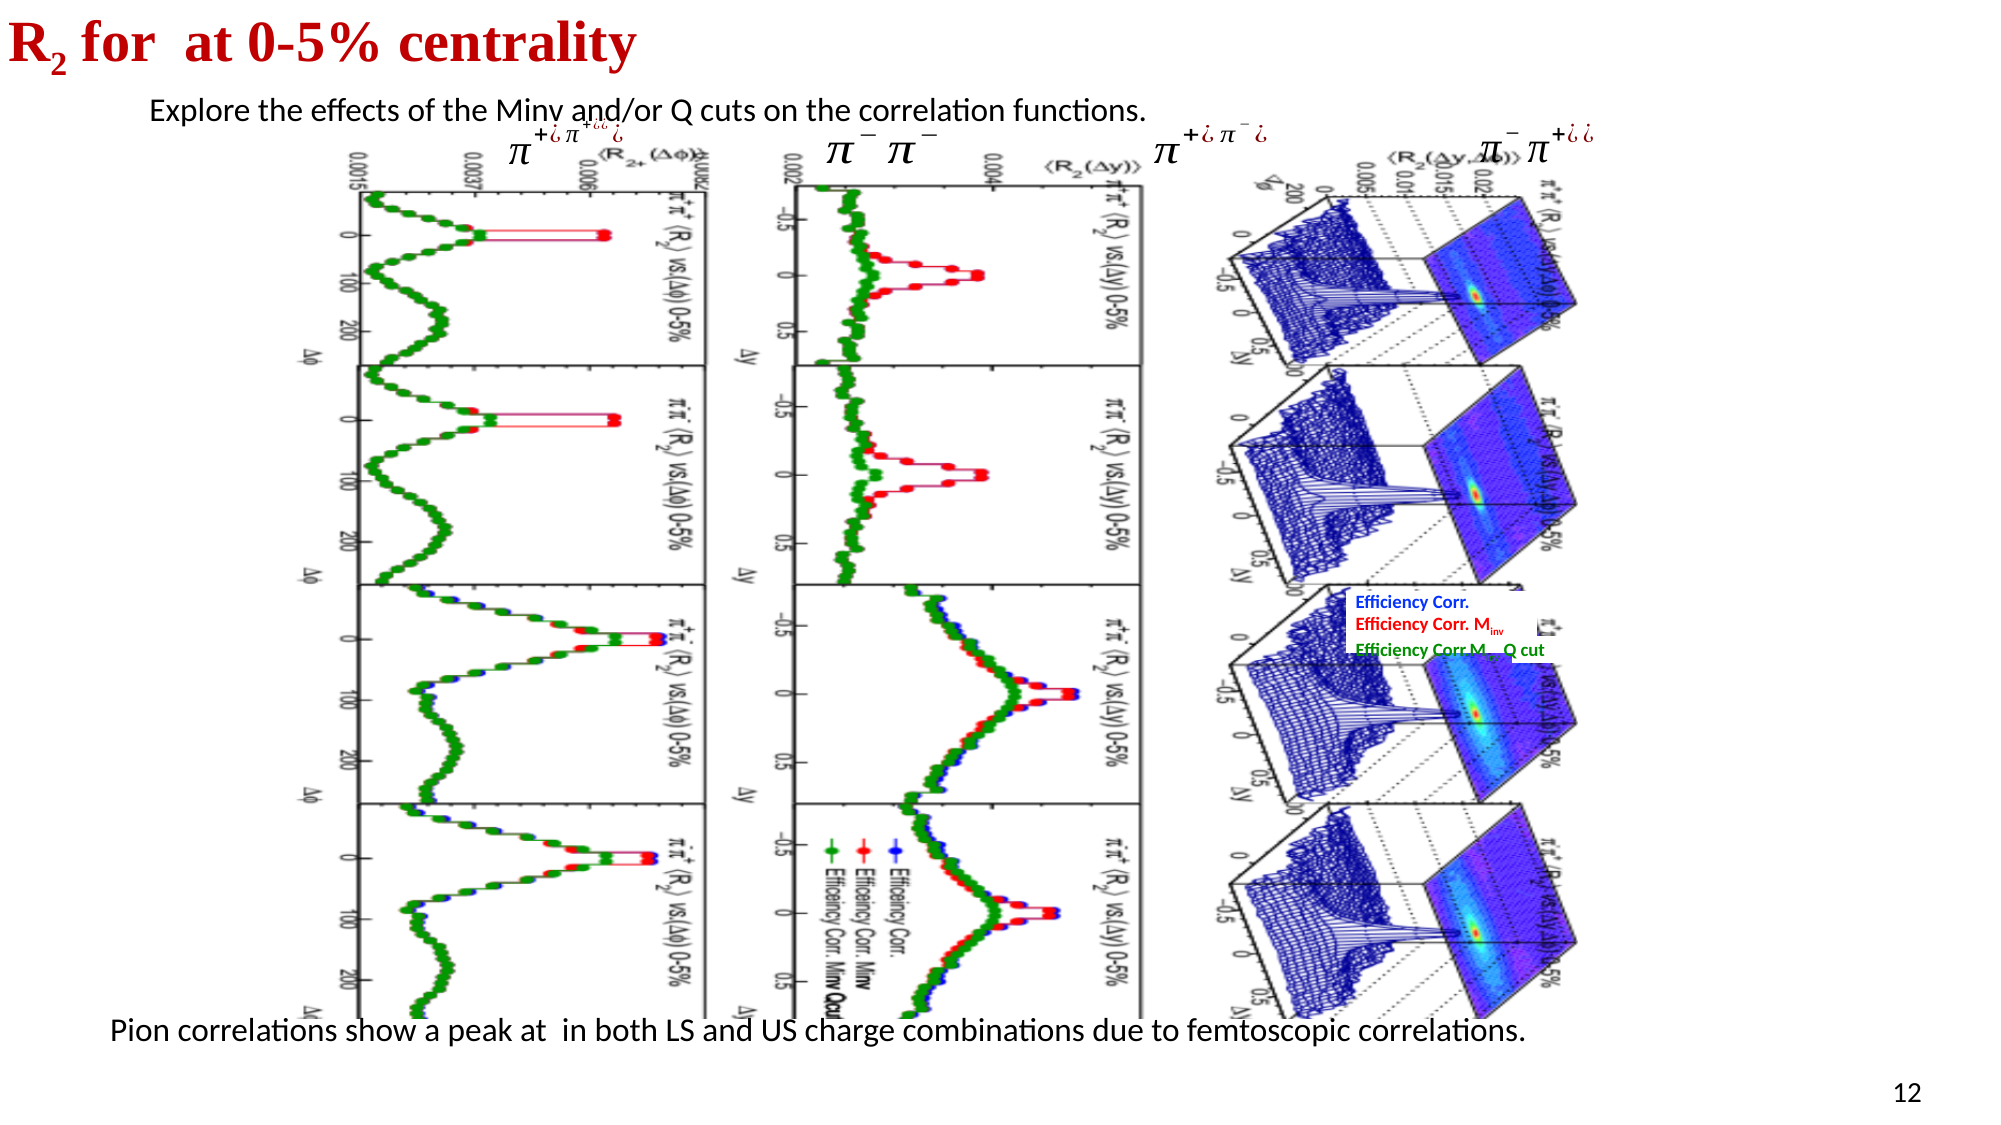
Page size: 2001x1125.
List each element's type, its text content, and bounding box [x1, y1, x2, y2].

picture [490, 0, 1364, 1125]
text_box Efficiency Corr. Efficiency Corr. Minv Efficiency Corr.Minv Q cut [1364, 581, 1582, 671]
text_box Explore the effects of the Minv and/or Q cuts on the correlation functions. [134, 80, 490, 136]
slide_number 12 [1441, 1063, 1937, 1119]
